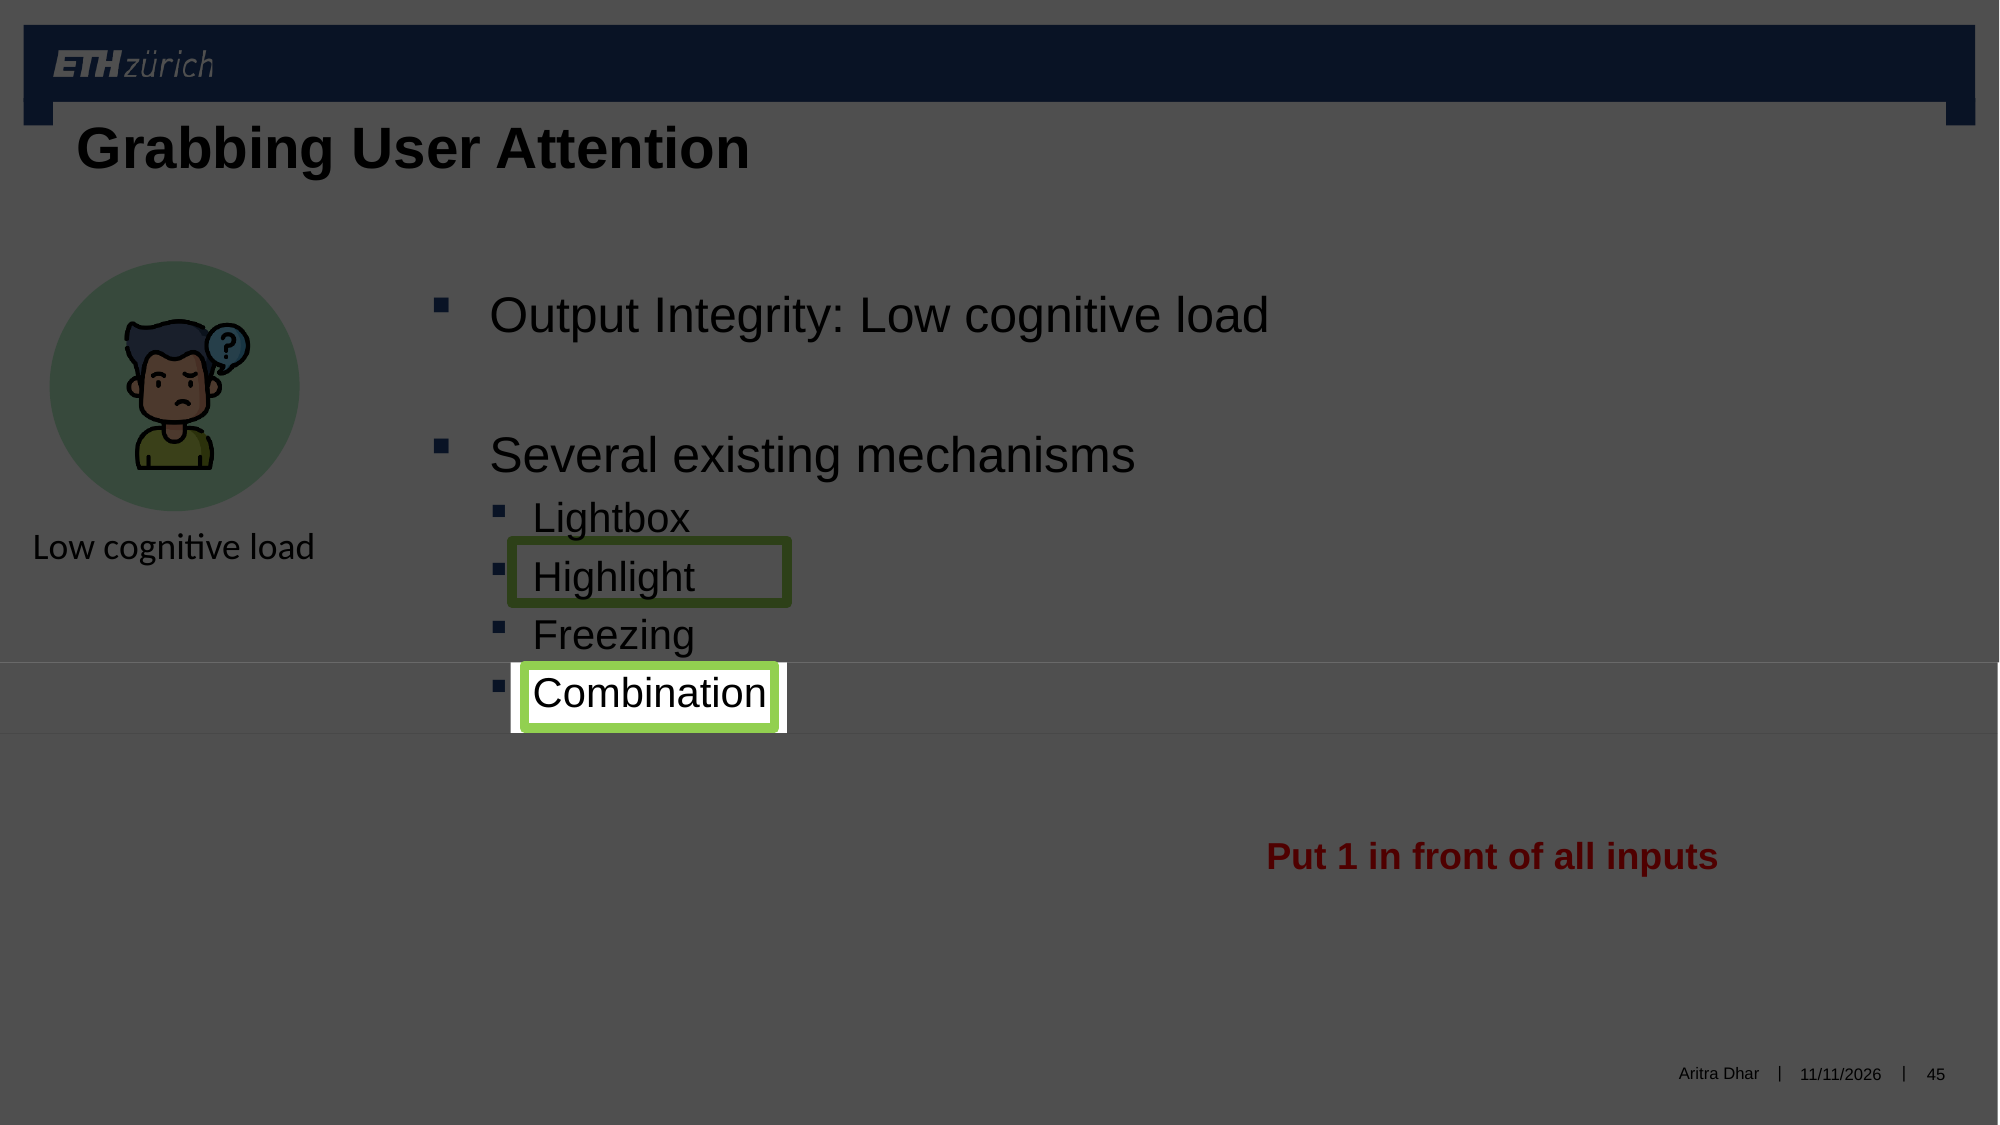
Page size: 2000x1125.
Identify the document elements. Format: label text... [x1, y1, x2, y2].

text_box [0, 731, 2000, 1125]
text_box [0, 660, 513, 735]
list Output Integrity: Low cognitive load Several existing mechanisms Lightbox Highlight Freezing Combination [513, 664, 785, 731]
text_box [785, 660, 2000, 735]
text_box [522, 663, 777, 730]
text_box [49, 260, 300, 512]
text_box [0, 0, 2000, 664]
text_box Low cognitive load [18, 514, 331, 575]
